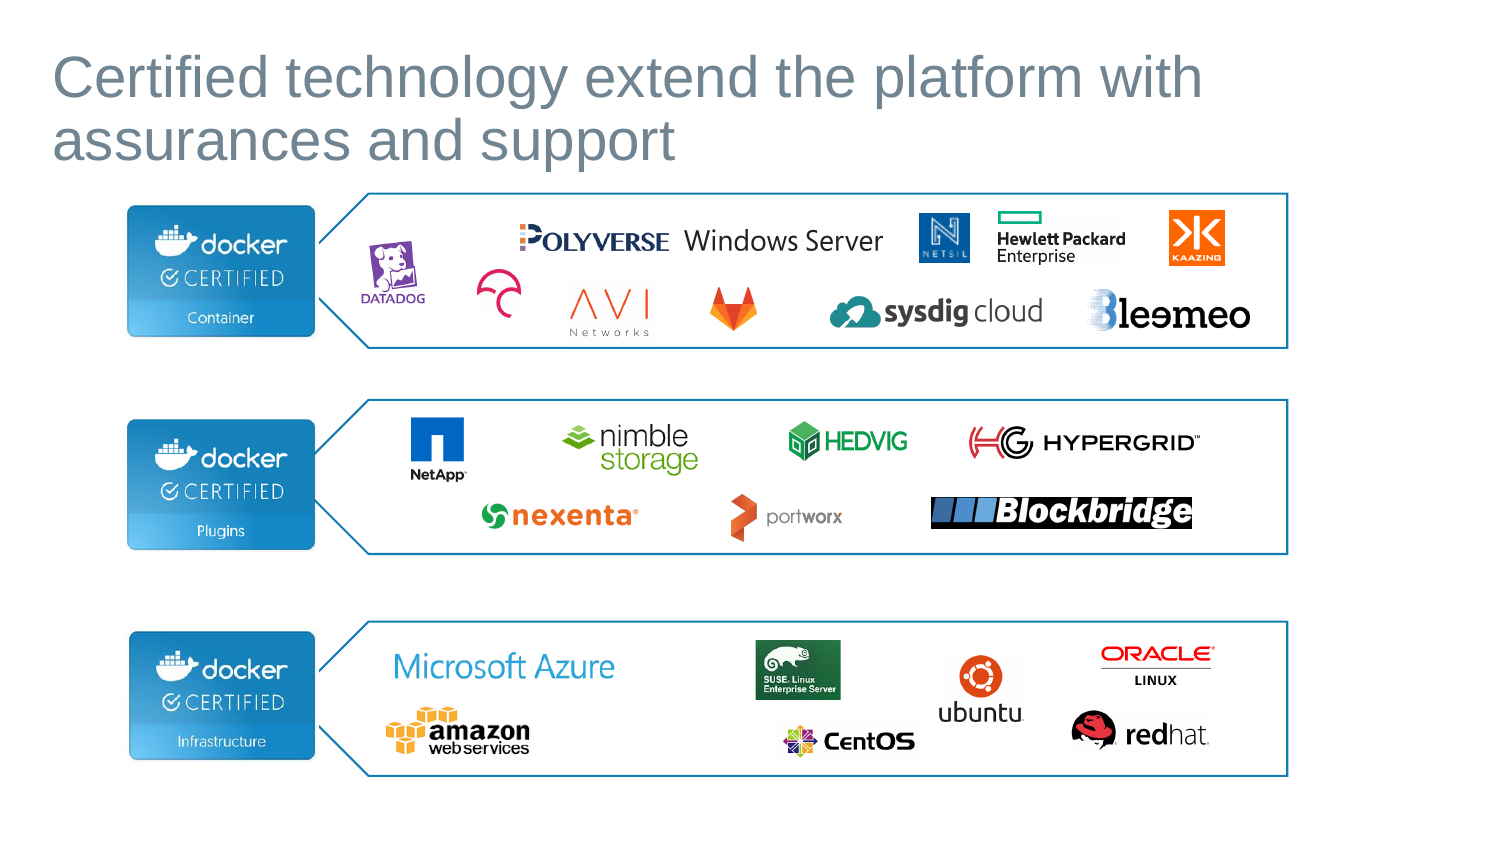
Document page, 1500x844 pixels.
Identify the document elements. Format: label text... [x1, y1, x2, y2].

picture [1086, 632, 1226, 699]
picture [1071, 710, 1210, 755]
picture [878, 481, 1192, 549]
picture [1086, 288, 1250, 333]
picture [562, 280, 659, 346]
picture [998, 211, 1125, 265]
picture [939, 655, 1024, 722]
picture [775, 718, 920, 764]
text_box [324, 621, 1288, 776]
picture [730, 494, 842, 542]
picture [121, 415, 319, 555]
picture [827, 291, 1044, 333]
picture [358, 239, 436, 306]
picture [558, 418, 701, 477]
picture [709, 287, 757, 331]
picture [384, 703, 531, 762]
text_box [323, 399, 1288, 554]
picture [684, 229, 883, 251]
picture [755, 640, 841, 700]
picture [919, 212, 970, 264]
picture [1169, 210, 1226, 266]
picture [395, 652, 615, 680]
picture [410, 417, 467, 482]
title Certified technology extend the platform with assurances and support [37, 44, 1463, 176]
picture [477, 269, 521, 318]
picture [124, 626, 319, 765]
picture [121, 201, 319, 341]
picture [520, 224, 669, 251]
picture [789, 420, 907, 461]
picture [969, 426, 1200, 460]
text_box [323, 193, 1288, 348]
picture [478, 501, 641, 532]
